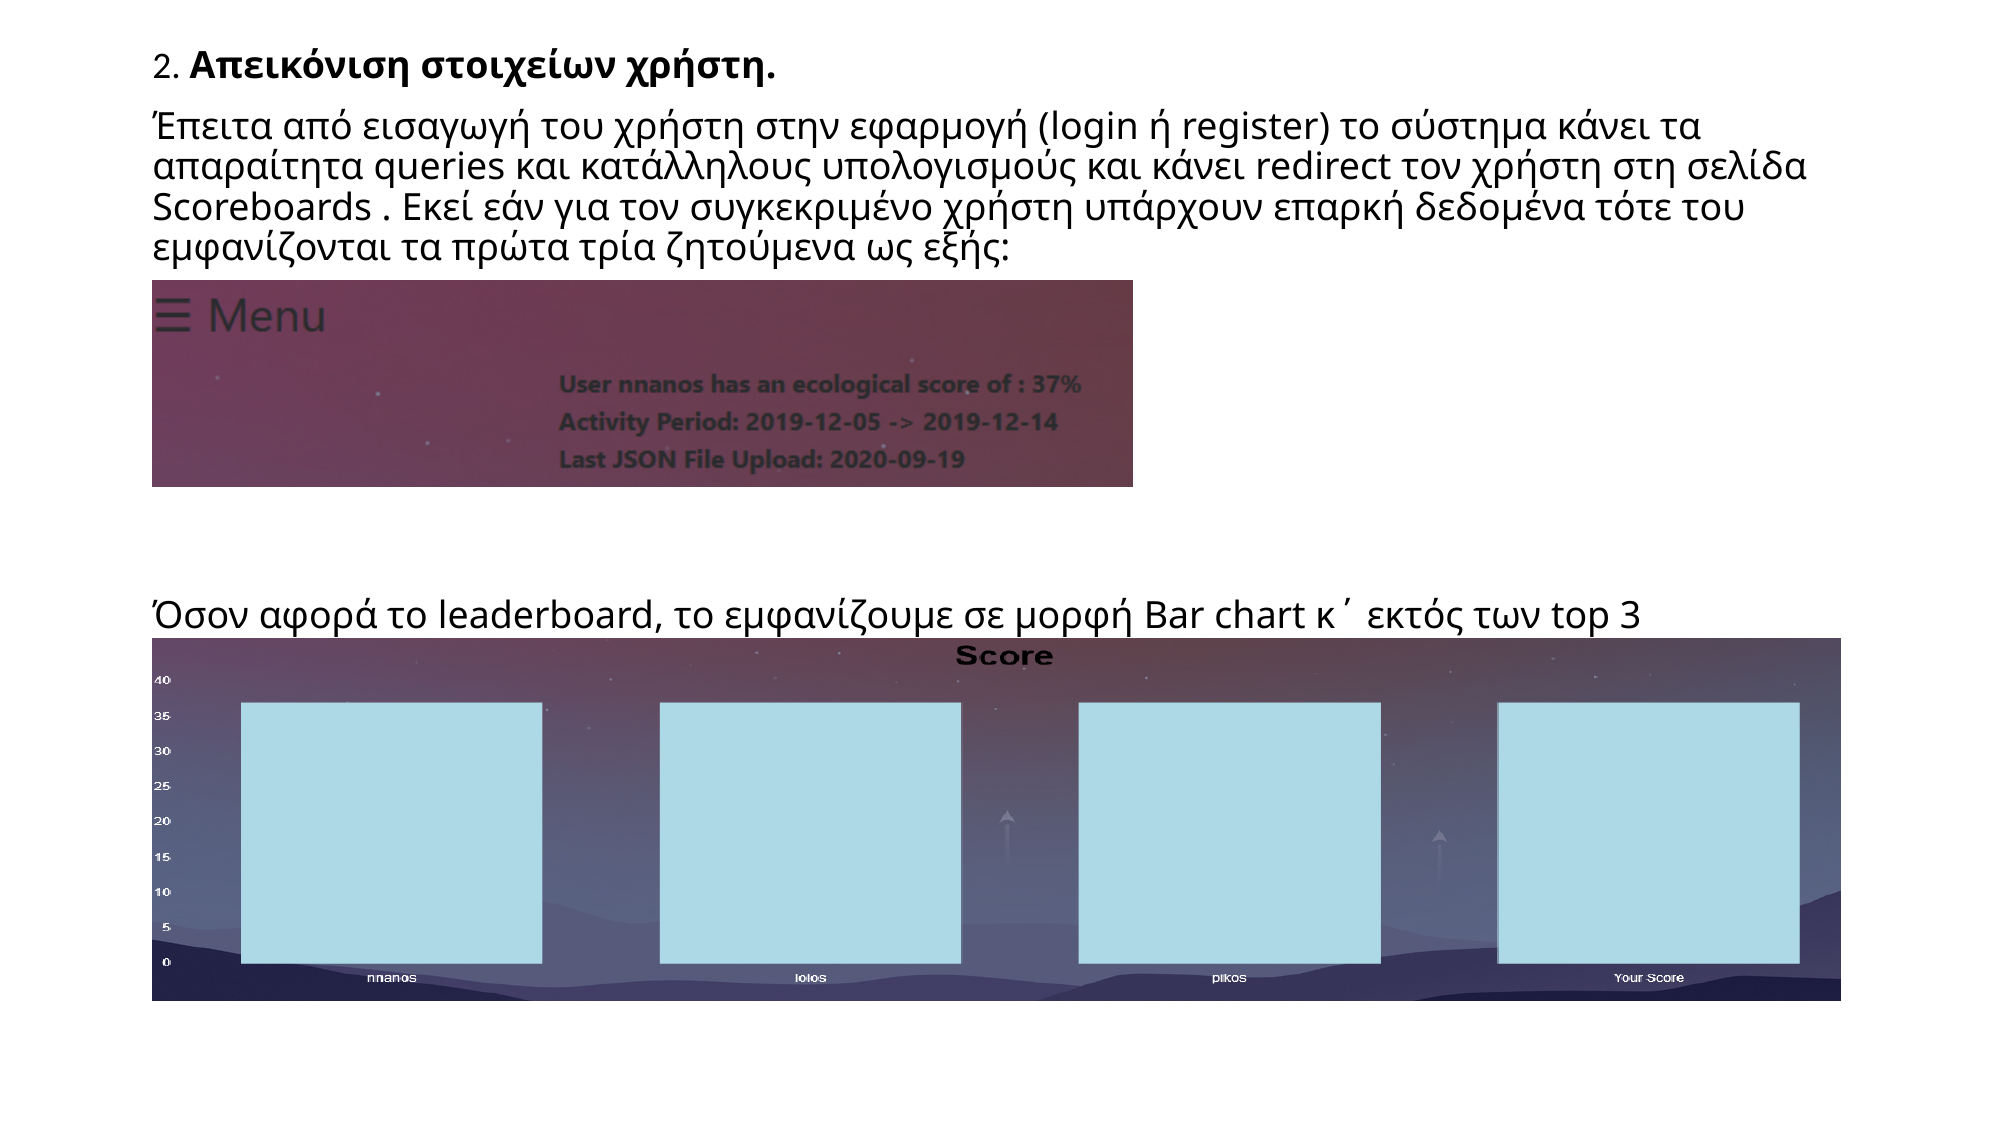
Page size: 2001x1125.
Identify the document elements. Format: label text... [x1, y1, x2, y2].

picture [152, 280, 1133, 487]
list 2. Απεικόνιση στοιχείων χρήστη. Έπειτα από εισαγωγή του χρήστη στην εφαρμογή (login ή register) το σύστημα κάνει τα απαραίτητα queries και κατάλληλους υπολογισμούς και κάνει redirect τον χρήστη στη σελίδα Scoreboards . Εκεί εάν για τον συγκεκριμένο χρήστη υπάρχουν επαρκή δεδομένα τότε του εμφανίζονται τα πρώτα τρία ζητούμενα ως εξής: Όσον αφορά το leaderboard, το εμφανίζουμε σε μορφή Bar chart κ΄ εκτός των top 3 εμφανίζουμε και τη βαθμολογία του τρέχοντος χρήστη . [137, 38, 1863, 1014]
picture [152, 638, 1841, 1001]
